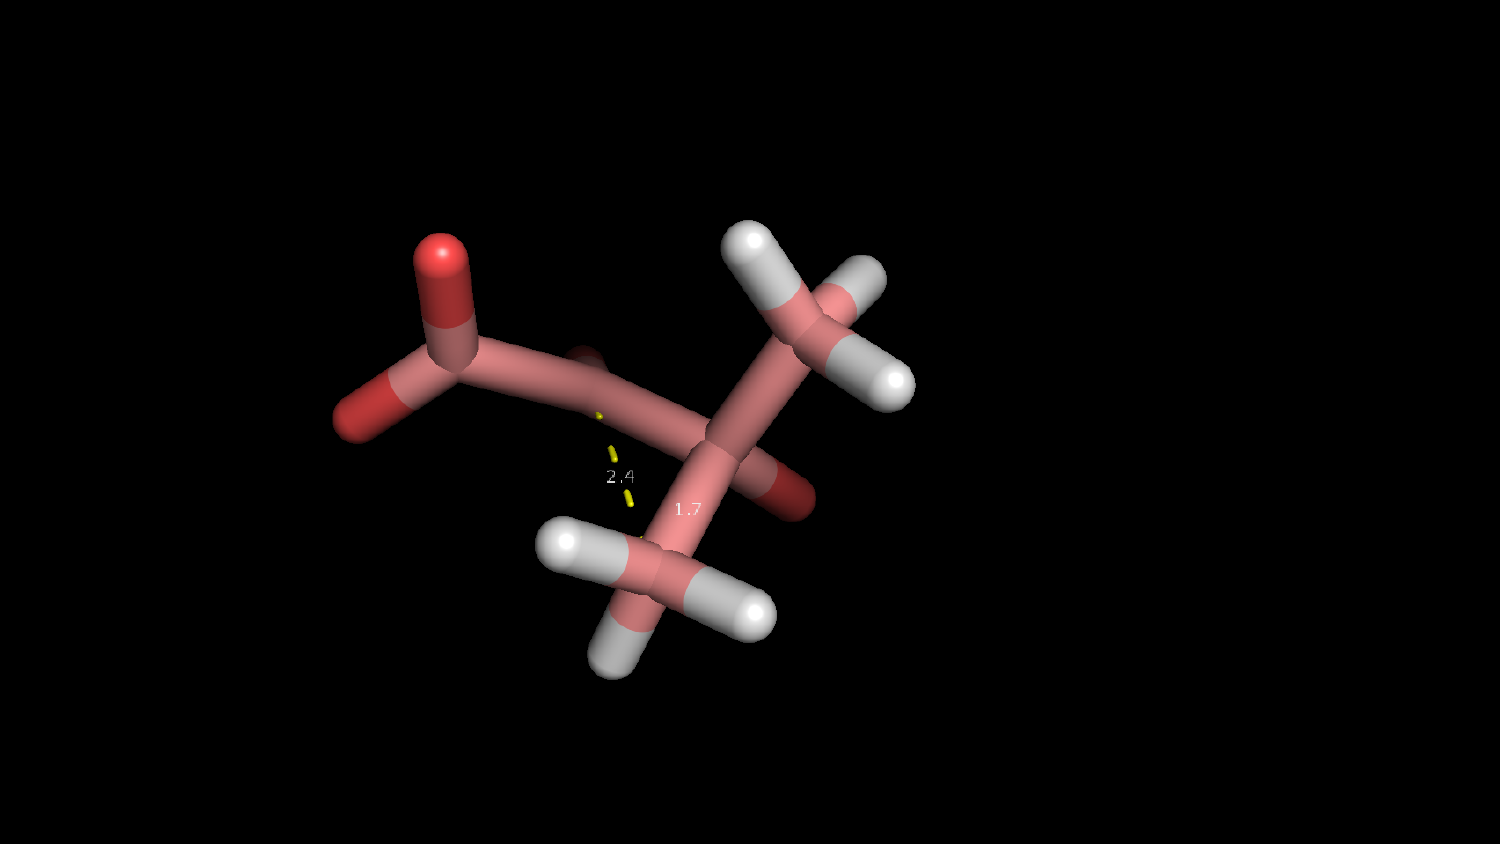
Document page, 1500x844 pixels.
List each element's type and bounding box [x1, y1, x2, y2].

picture [314, 199, 964, 708]
